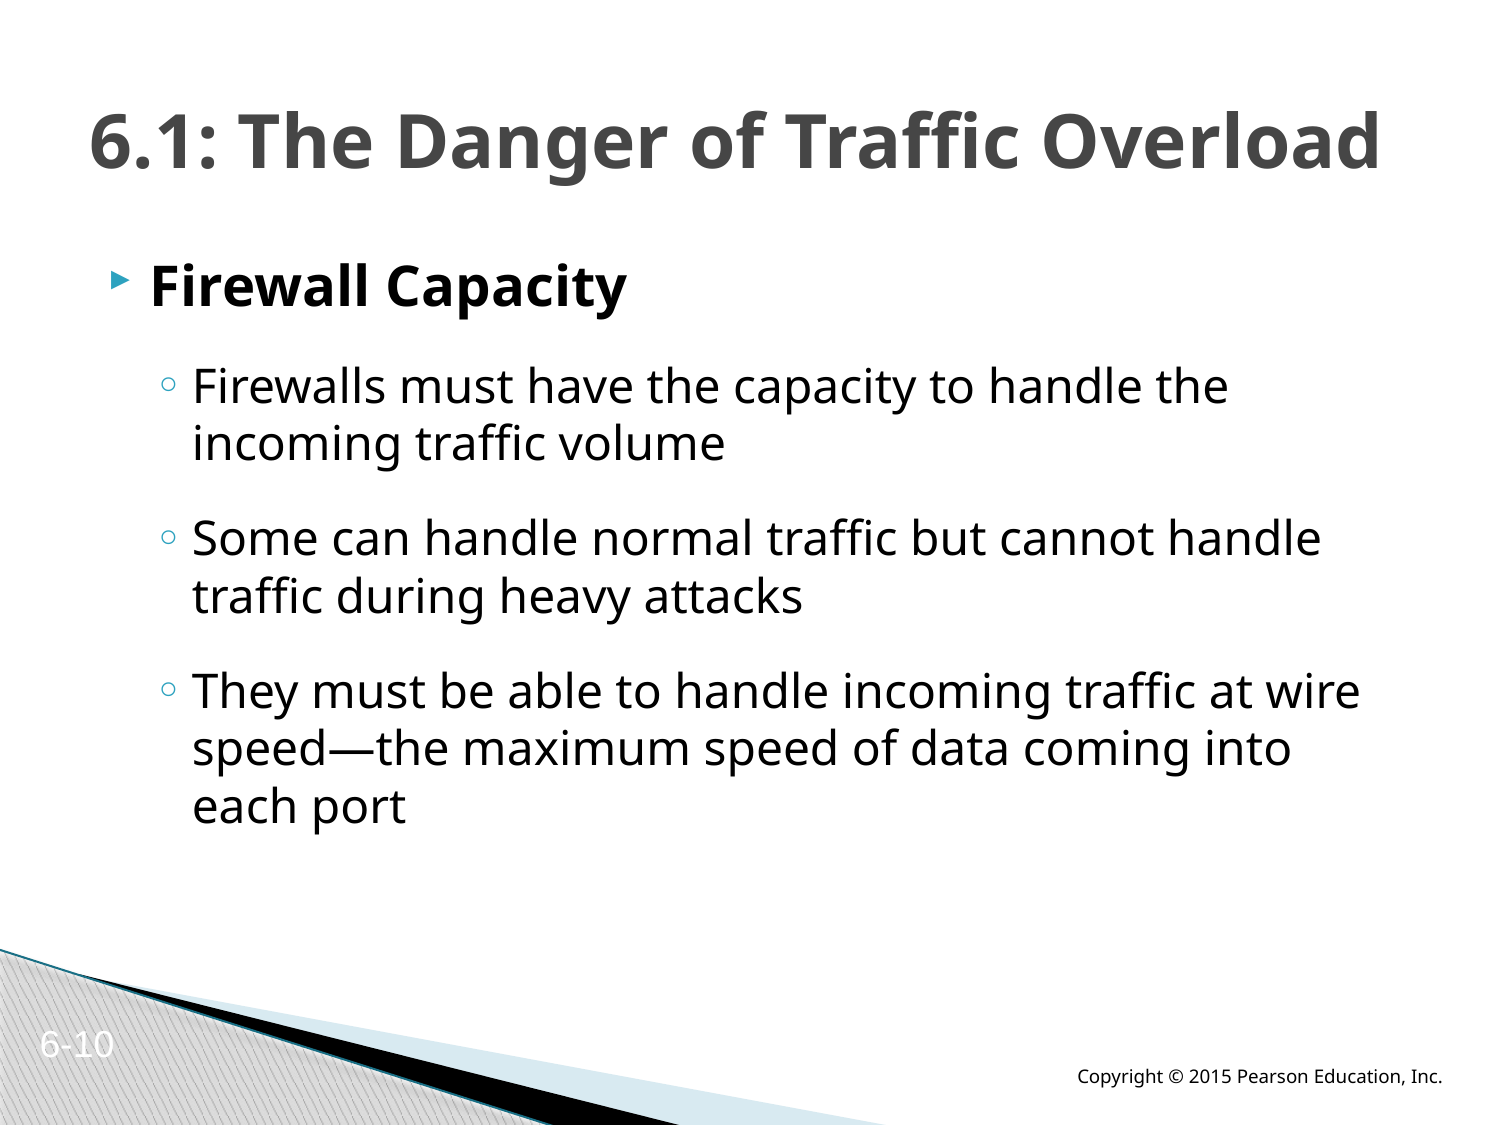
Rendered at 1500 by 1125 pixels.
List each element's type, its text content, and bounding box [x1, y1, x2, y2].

text_box 6-10 [24, 1012, 163, 1088]
list Firewall Capacity Firewalls must have the capacity to handle the incoming traffic volume Some can handle normal traffic but cannot handle traffic during heavy attacks They must be able to handle incoming traffic at wire speed—the maximum speed of data coming into each port [75, 242, 1425, 986]
title 6.1: The Danger of Traffic Overload [75, 45, 1425, 233]
